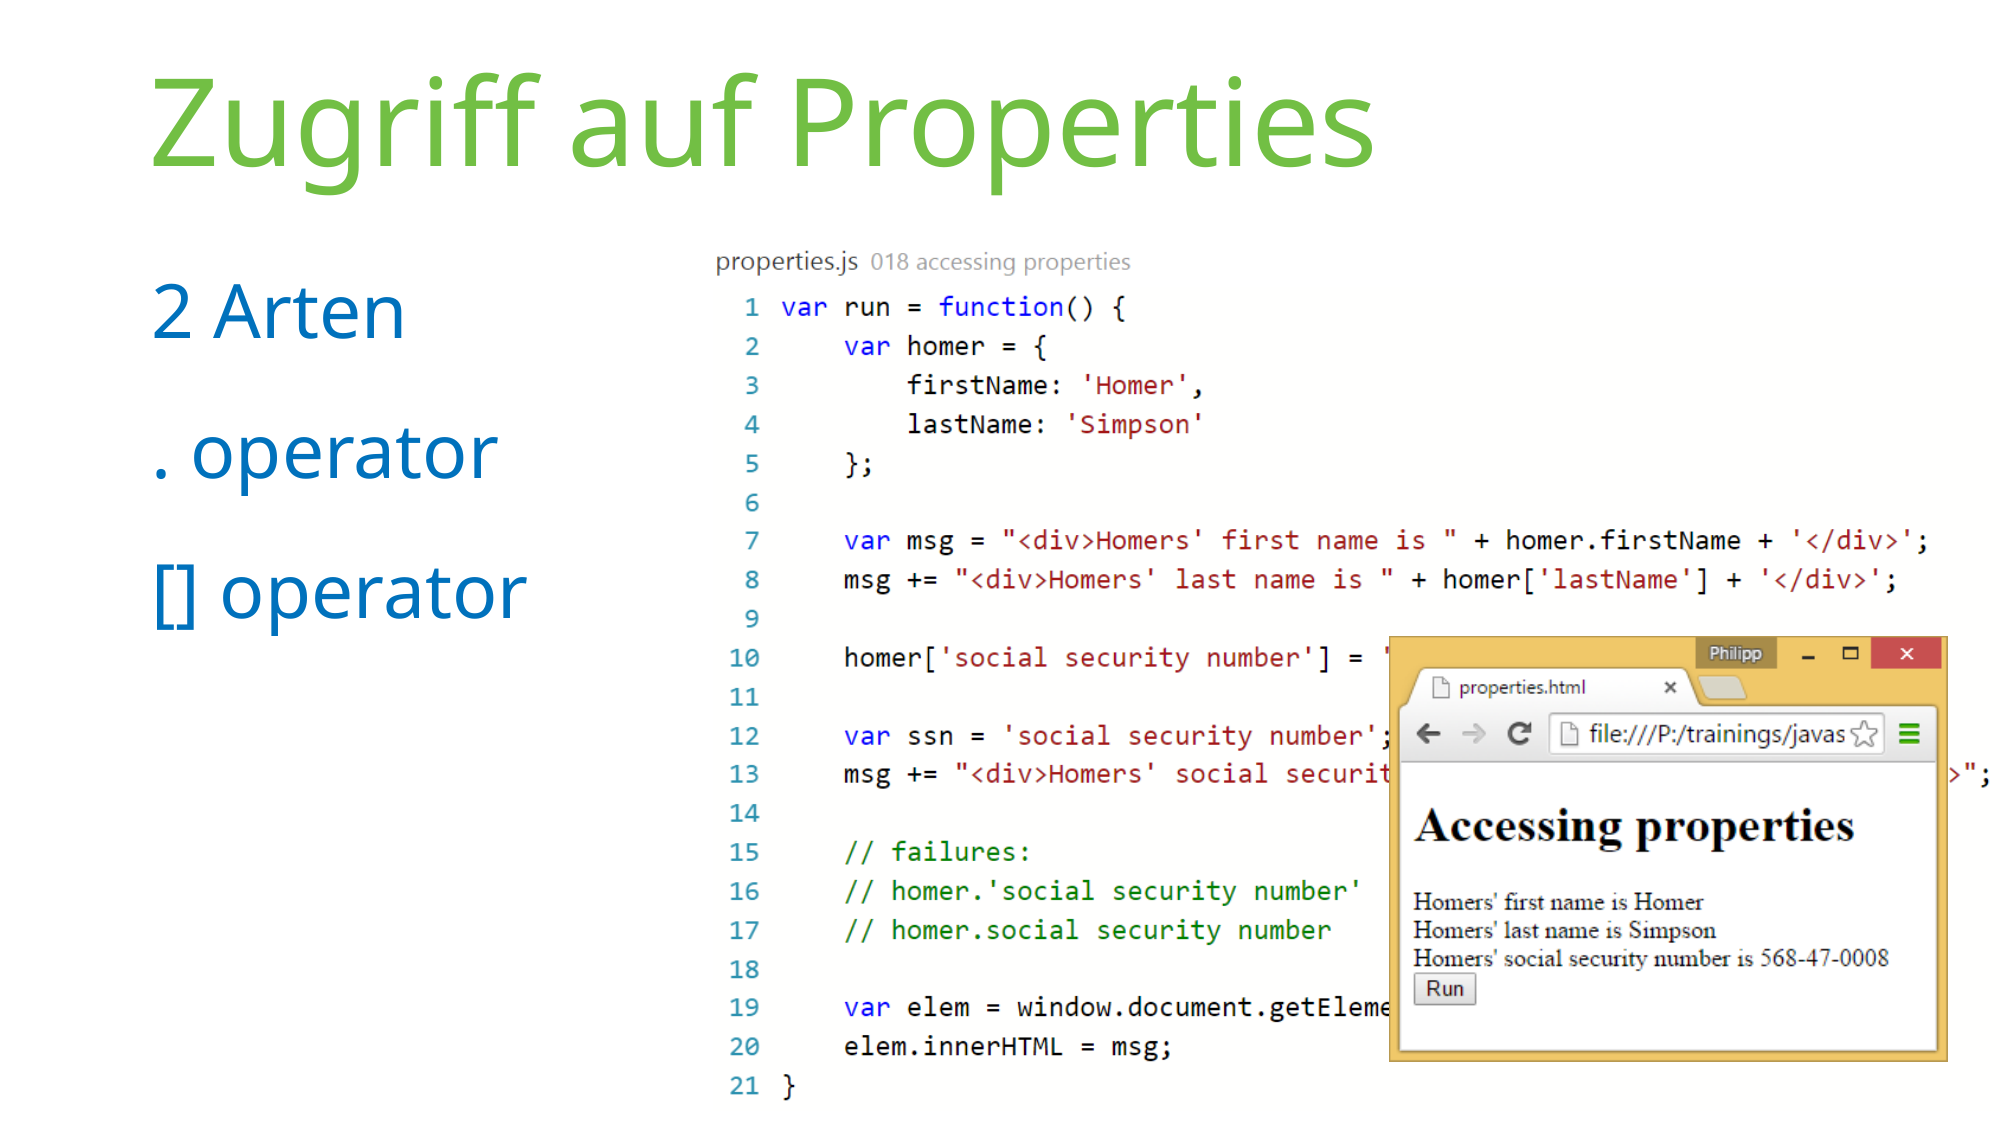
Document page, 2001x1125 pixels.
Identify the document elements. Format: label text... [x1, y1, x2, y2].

title Zugriff auf Properties [149, 42, 1945, 192]
list 2 Arten . operator [] operator [149, 263, 1945, 1125]
picture [703, 239, 2000, 1111]
